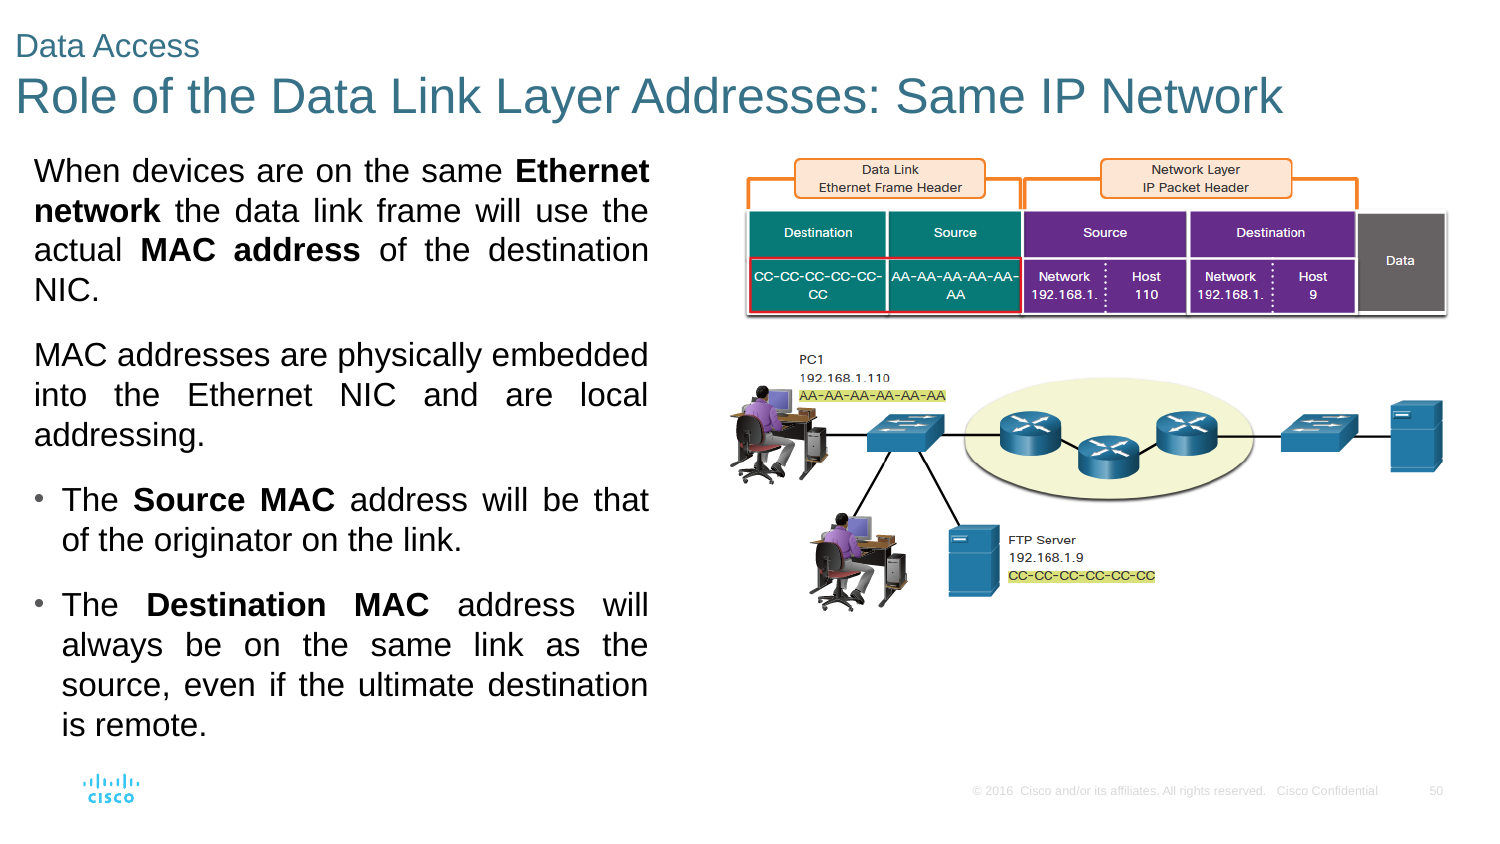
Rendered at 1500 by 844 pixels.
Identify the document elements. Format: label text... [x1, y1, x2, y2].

title Data Access Role of the Data Link Layer Addresses: Same IP Network [0, 6, 1500, 142]
list When devices are on the same Ethernet network the data link frame will use the actual MAC address of the destination NIC. MAC addresses are physically embedded into the Ethernet NIC and are local addressing. The Source MAC address will be that of the originator on the link. The Destination MAC address will always be on the same link as the source, even if the ultimate destination is remote. [18, 141, 680, 705]
picture [721, 140, 1456, 623]
